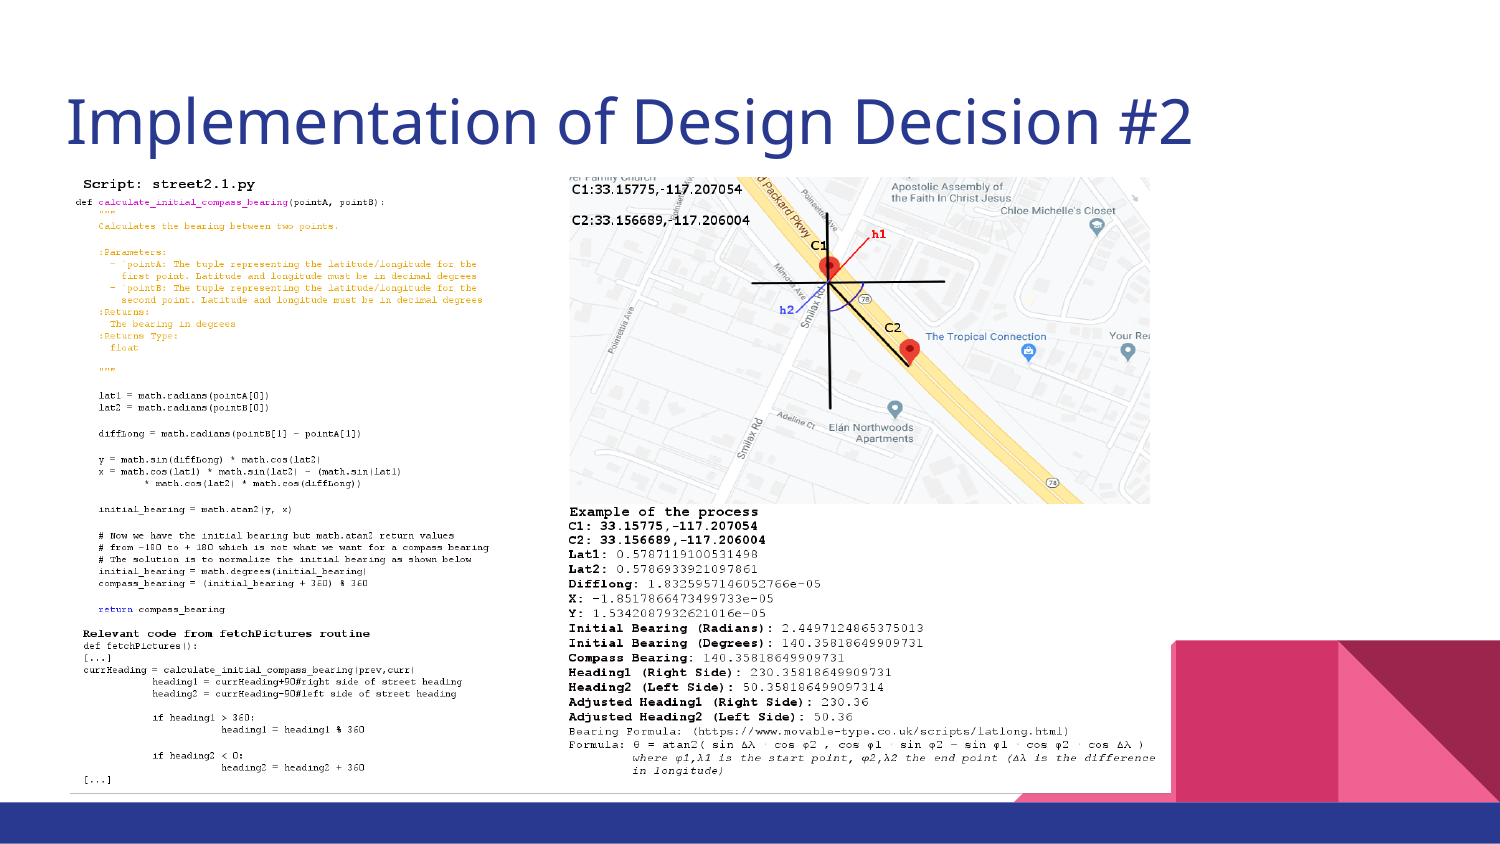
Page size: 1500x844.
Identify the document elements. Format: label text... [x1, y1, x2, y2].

picture [70, 166, 1171, 794]
title Implementation of Design Decision #2 [51, 67, 1449, 167]
